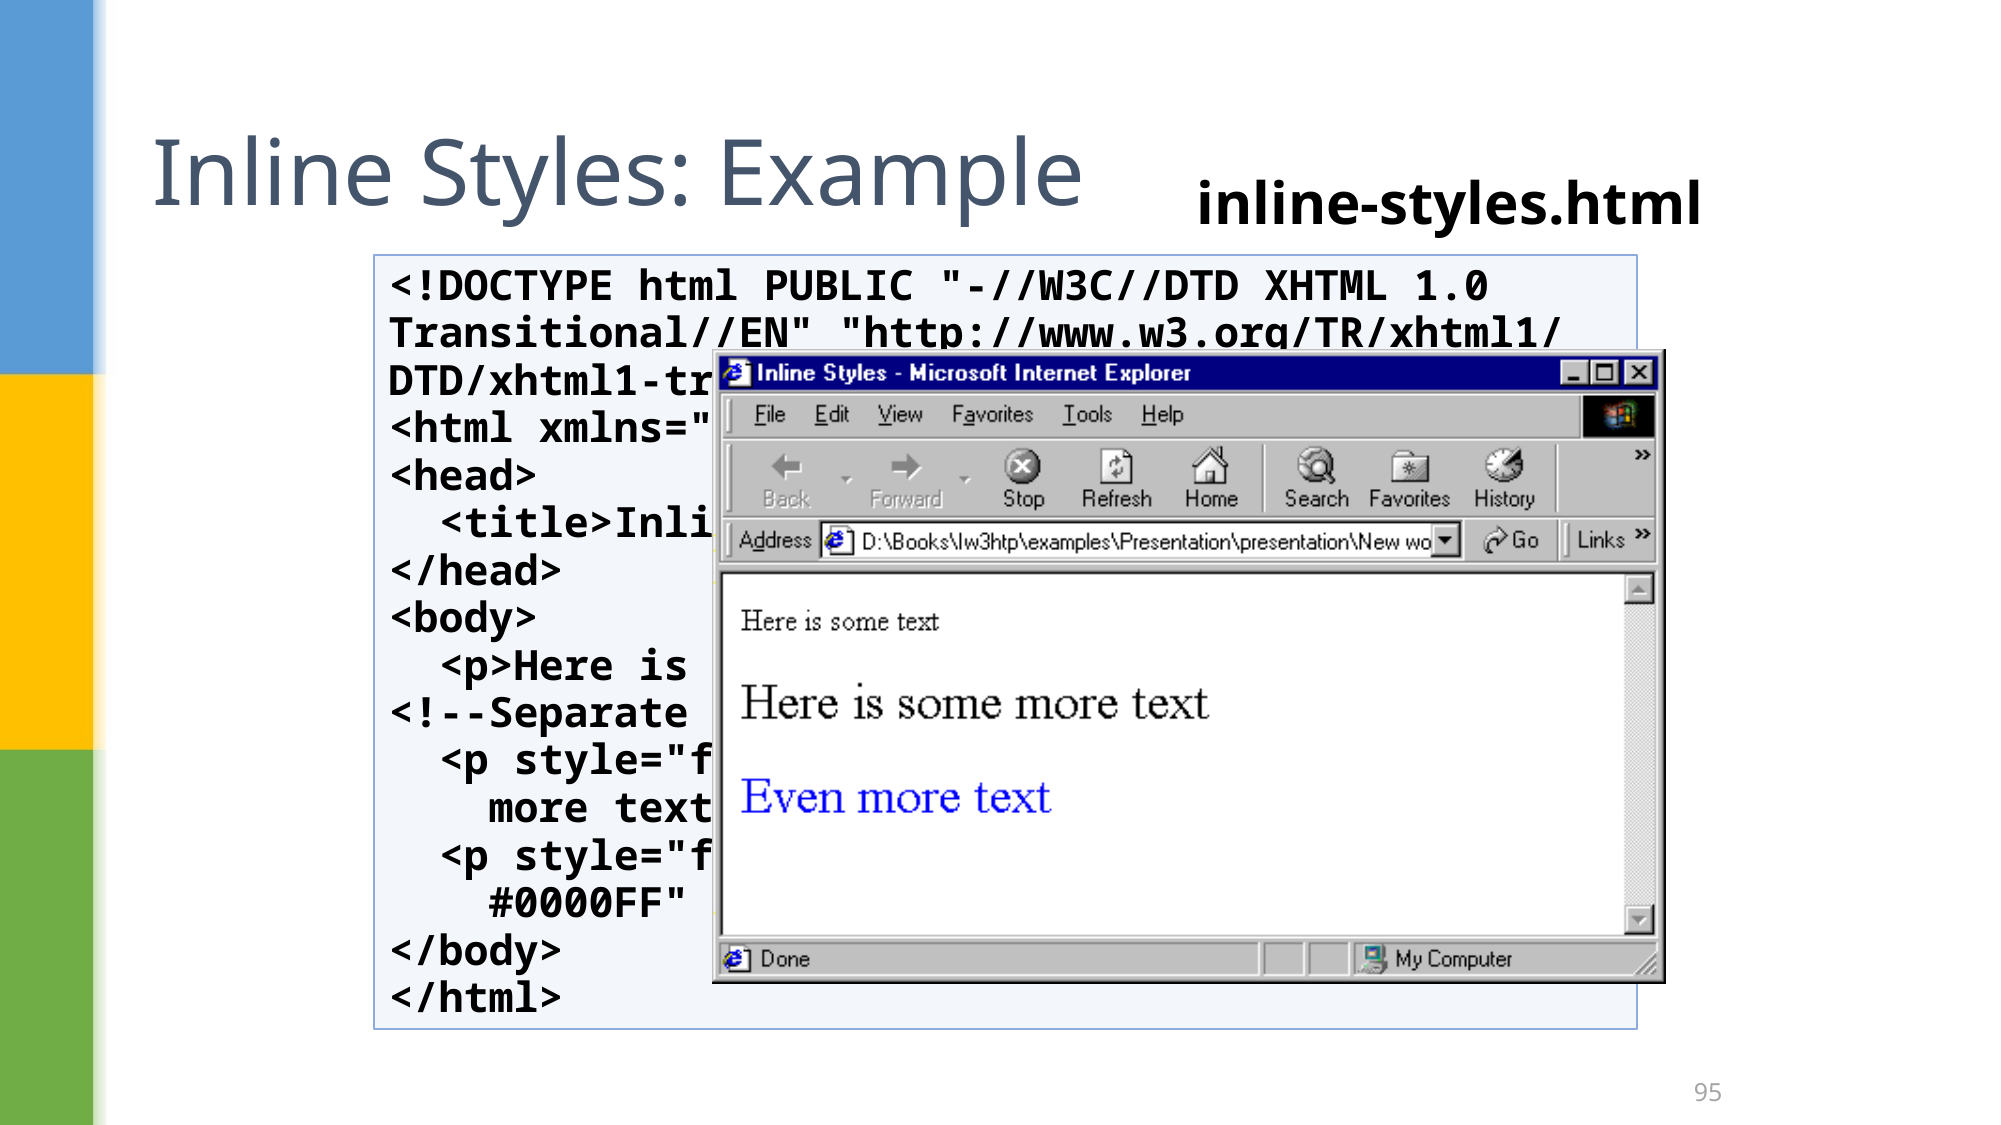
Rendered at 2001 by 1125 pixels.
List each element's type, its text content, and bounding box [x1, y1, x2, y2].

text_box <!DOCTYPE html PUBLIC "-//W3C//DTD XHTML 1.0 Transitional//EN" "http://www.w3.org/TR/xhtml1/ DTD/xhtml1-transitional.dtd"> <html xmlns="http://www.w3.org/1999/xhtml"> <head> <title>Inline Styles</title> </head> <body> <p>Here is some text</p> <!--Separate multiple styles with a semicolon--> <p style="font-size: 20pt">Here is some more text</p> <p style="font-size: 20pt;color: #0000FF" >Even more text</p> </body> </html> [373, 254, 1638, 1030]
title Inline Styles: Example [137, 59, 1863, 278]
slide_number 95 [1662, 1074, 1738, 1113]
picture [0, 0, 2001, 1125]
text_box inline-styles.html [1181, 158, 1718, 244]
table_cell 88 [703, 351, 1638, 998]
